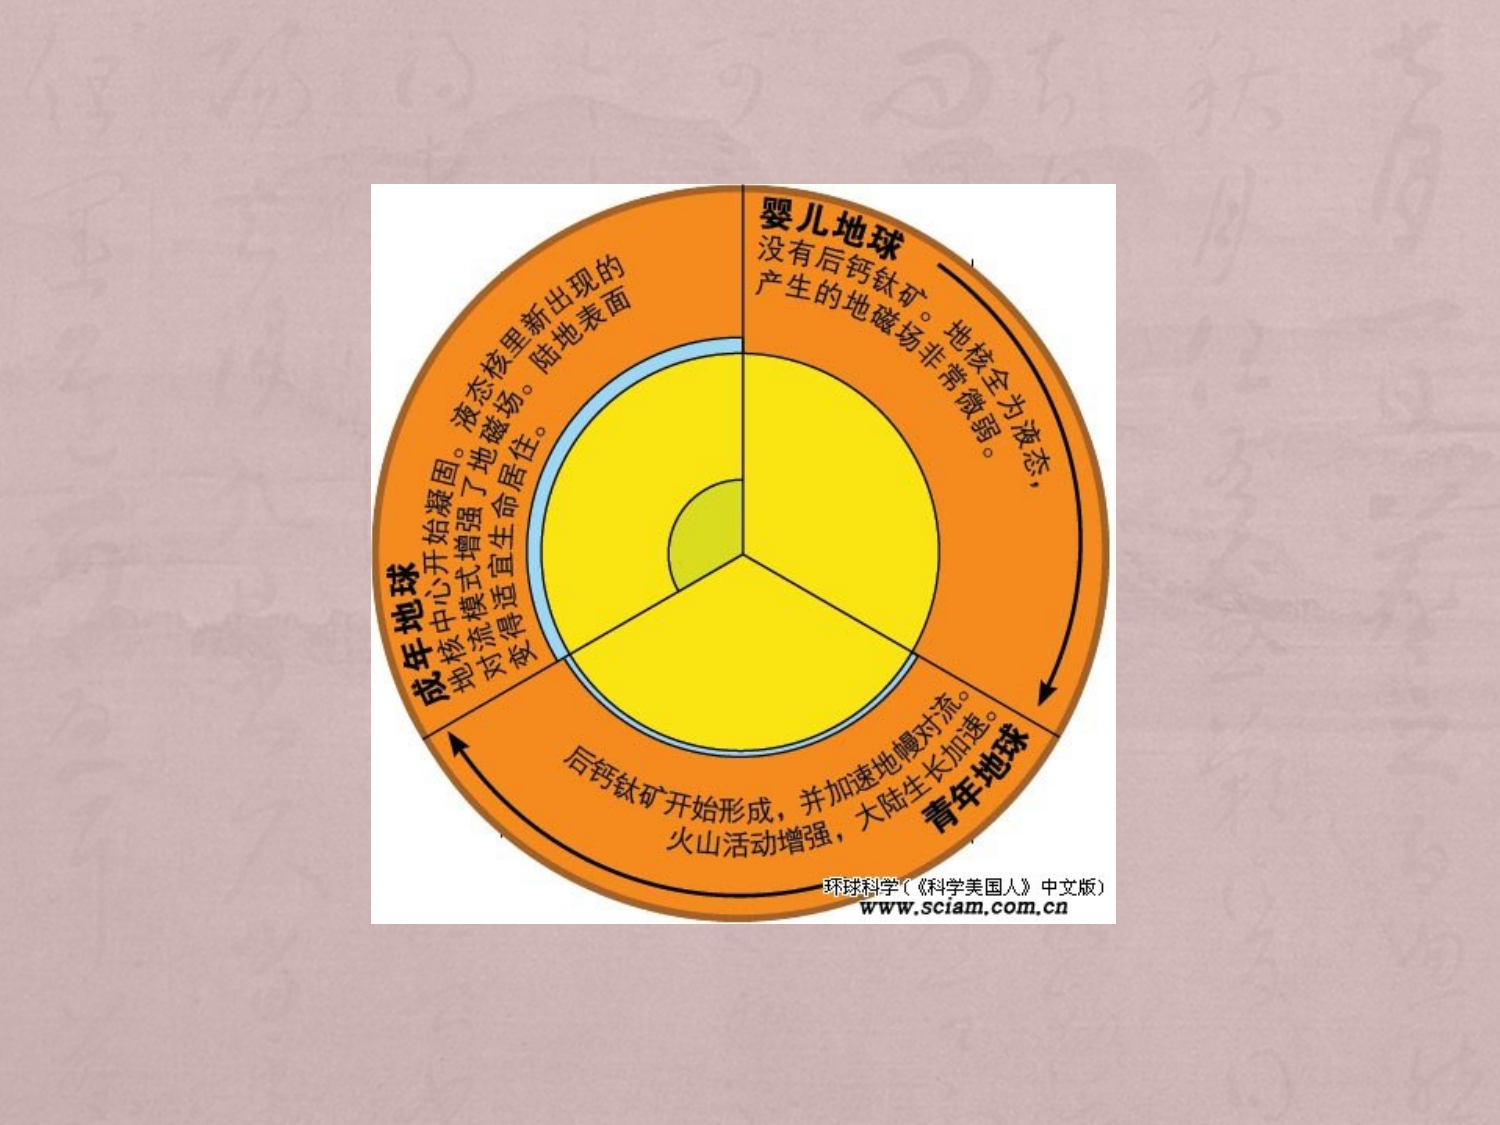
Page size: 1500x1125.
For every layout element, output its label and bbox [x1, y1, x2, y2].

picture [371, 183, 1117, 925]
